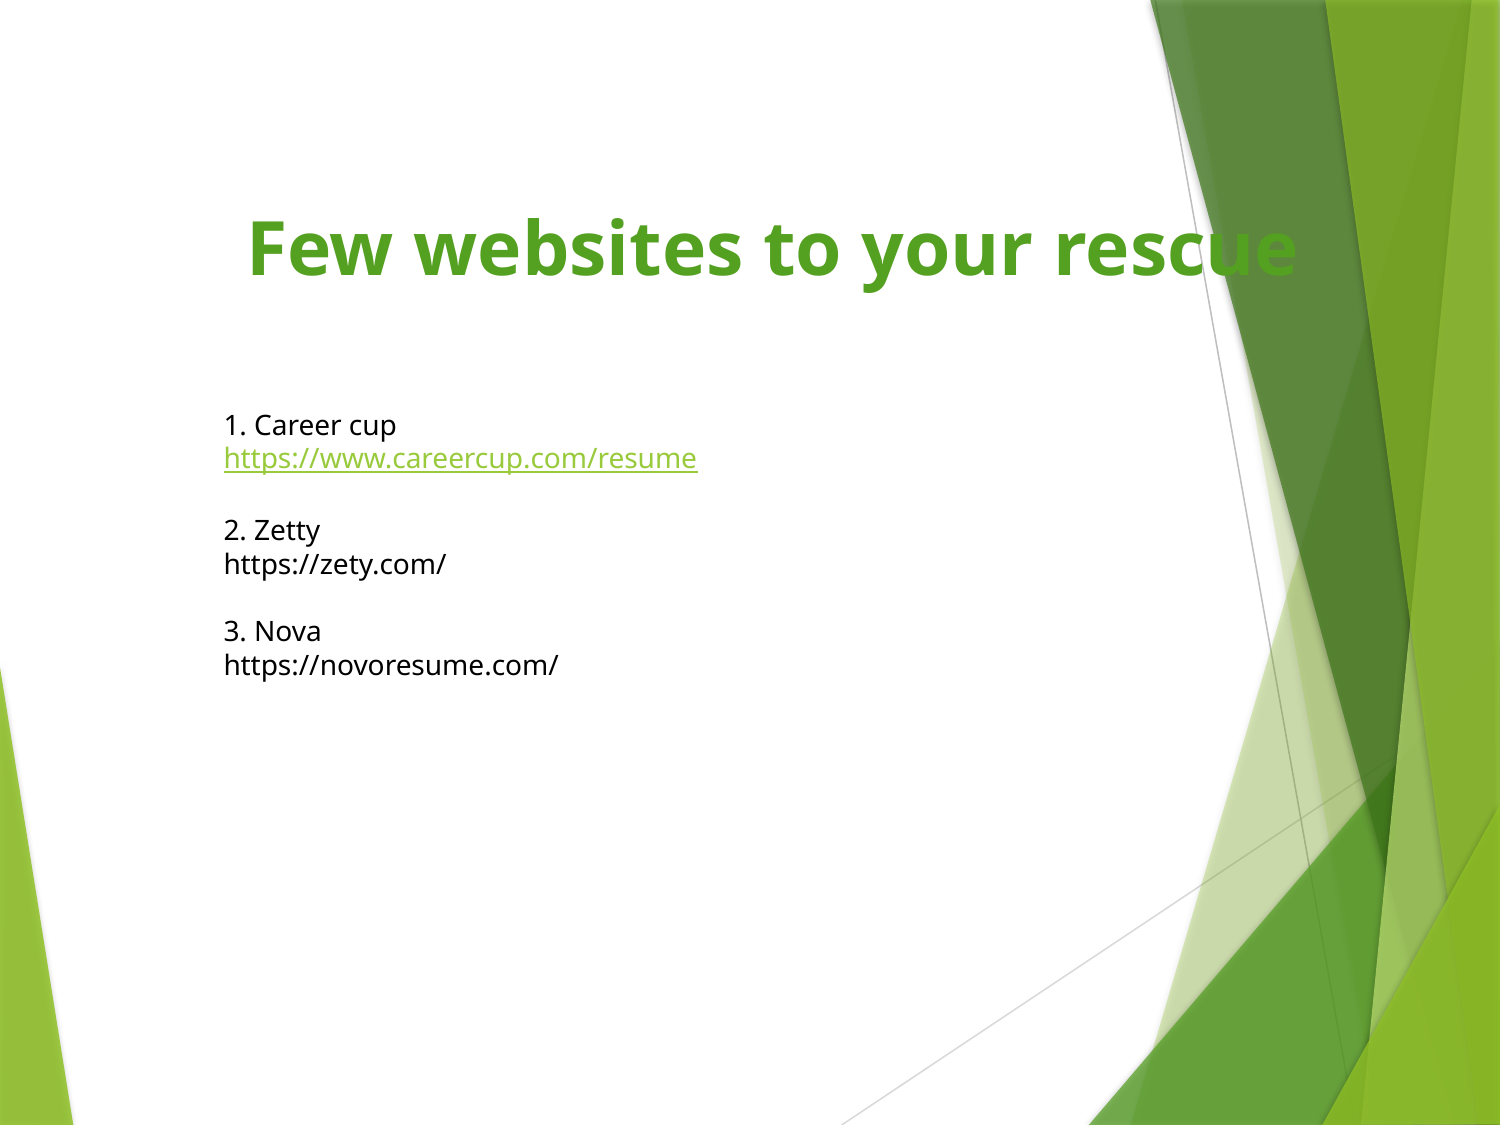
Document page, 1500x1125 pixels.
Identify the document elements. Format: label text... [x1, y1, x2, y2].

text_box Few websites to your rescue [234, 195, 1312, 297]
text_box 1. Career cup https://www.careercup.com/resume 2. Zetty https://zety.com/ 3. Nova https://novoresume.com/ [208, 399, 1382, 723]
